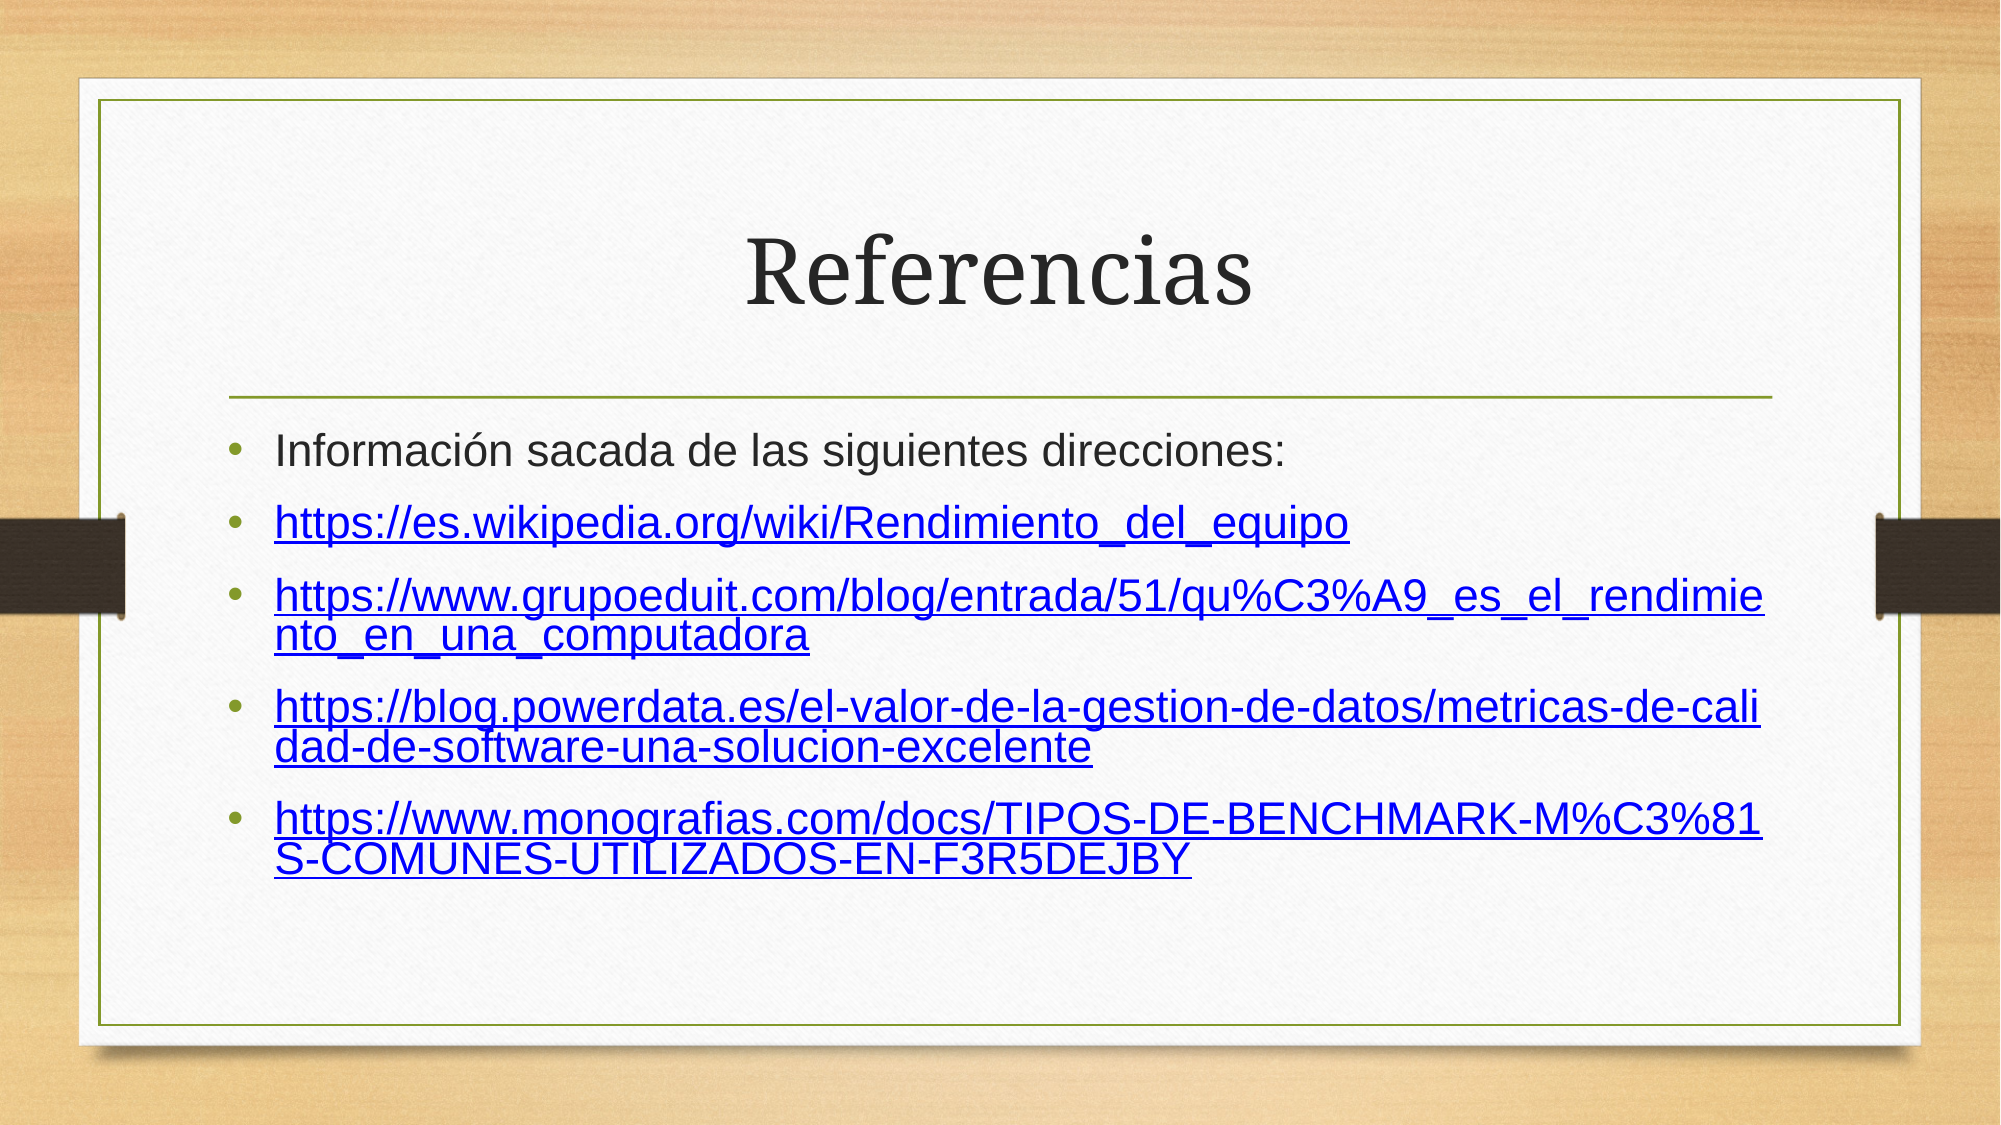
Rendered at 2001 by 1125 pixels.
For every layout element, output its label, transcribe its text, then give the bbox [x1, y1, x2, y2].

text_box Información sacada de las siguientes direcciones: https://es.wikipedia.org/wiki/Rendimiento_del_equipo https://www.grupoeduit.com/blog/entrada/51/qu%C3%A9_es_el_rendimiento_en_una_computadora https://blog.powerdata.es/el-valor-de-la-gestion-de-datos/metricas-de-calidad-de-software-una-solucion-excelente https://www.monografias.com/docs/TIPOS-DE-BENCHMARK-M%C3%81S-COMUNES-UTILIZADOS-EN-F3R5DEJBY [212, 419, 1788, 964]
picture [0, 0, 2001, 1125]
text_box Referencias [212, 161, 1788, 375]
